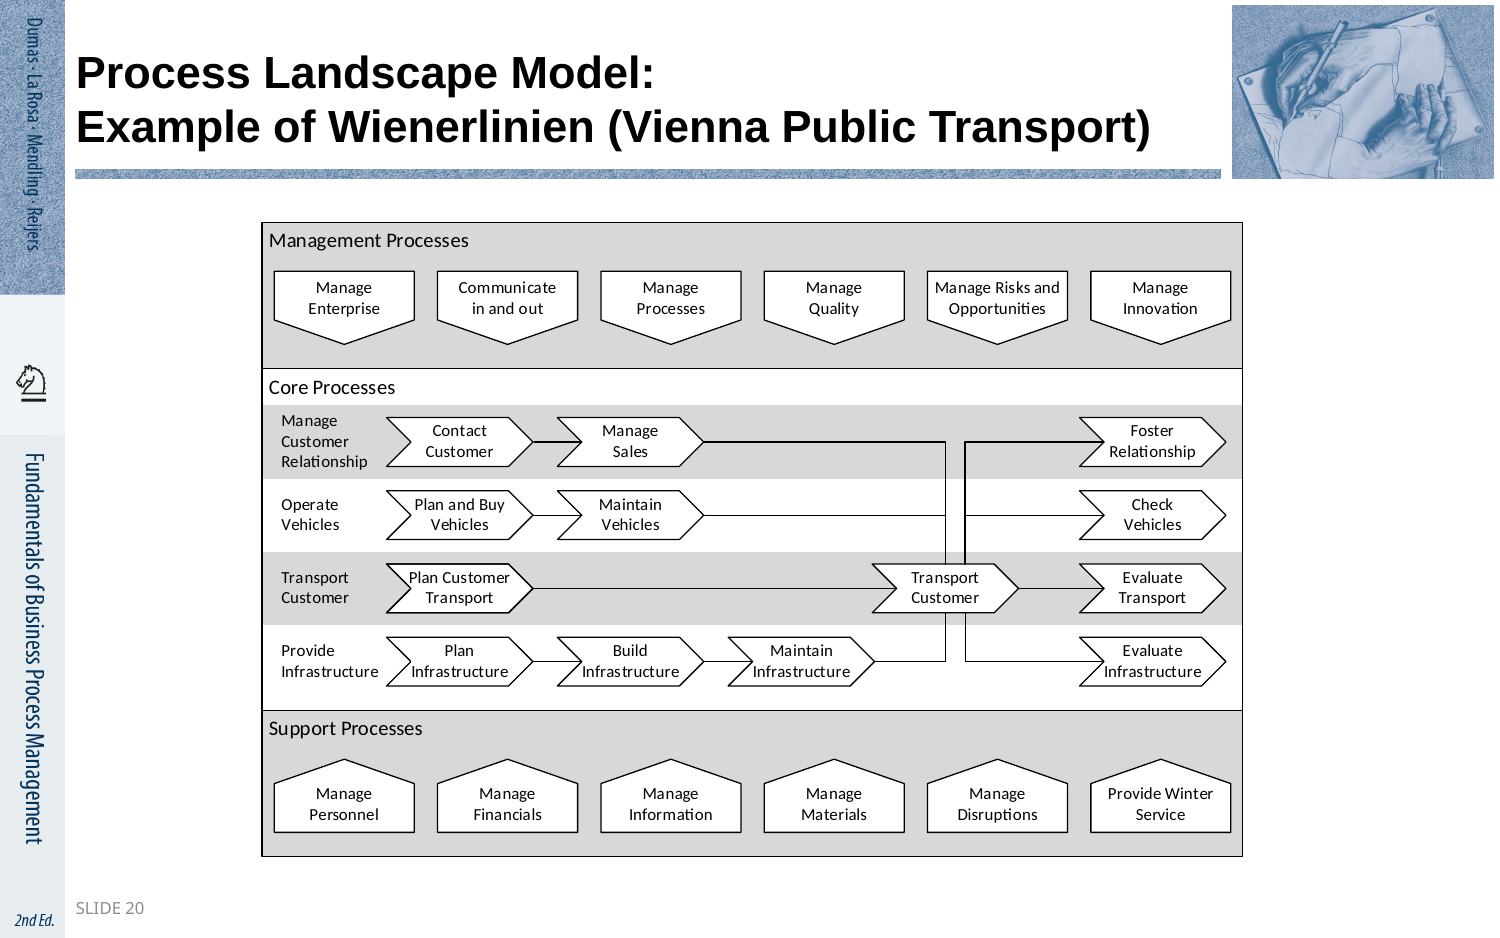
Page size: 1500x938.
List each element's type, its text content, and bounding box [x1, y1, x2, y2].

slide_number Slide 20 [75, 887, 223, 931]
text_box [256, 219, 1244, 858]
picture [0, 0, 65, 938]
picture [75, 169, 1221, 179]
title Process Landscape Model: Example of Wienerlinien (Vienna Public Transport) [75, 22, 1198, 172]
picture [1232, 5, 1494, 179]
